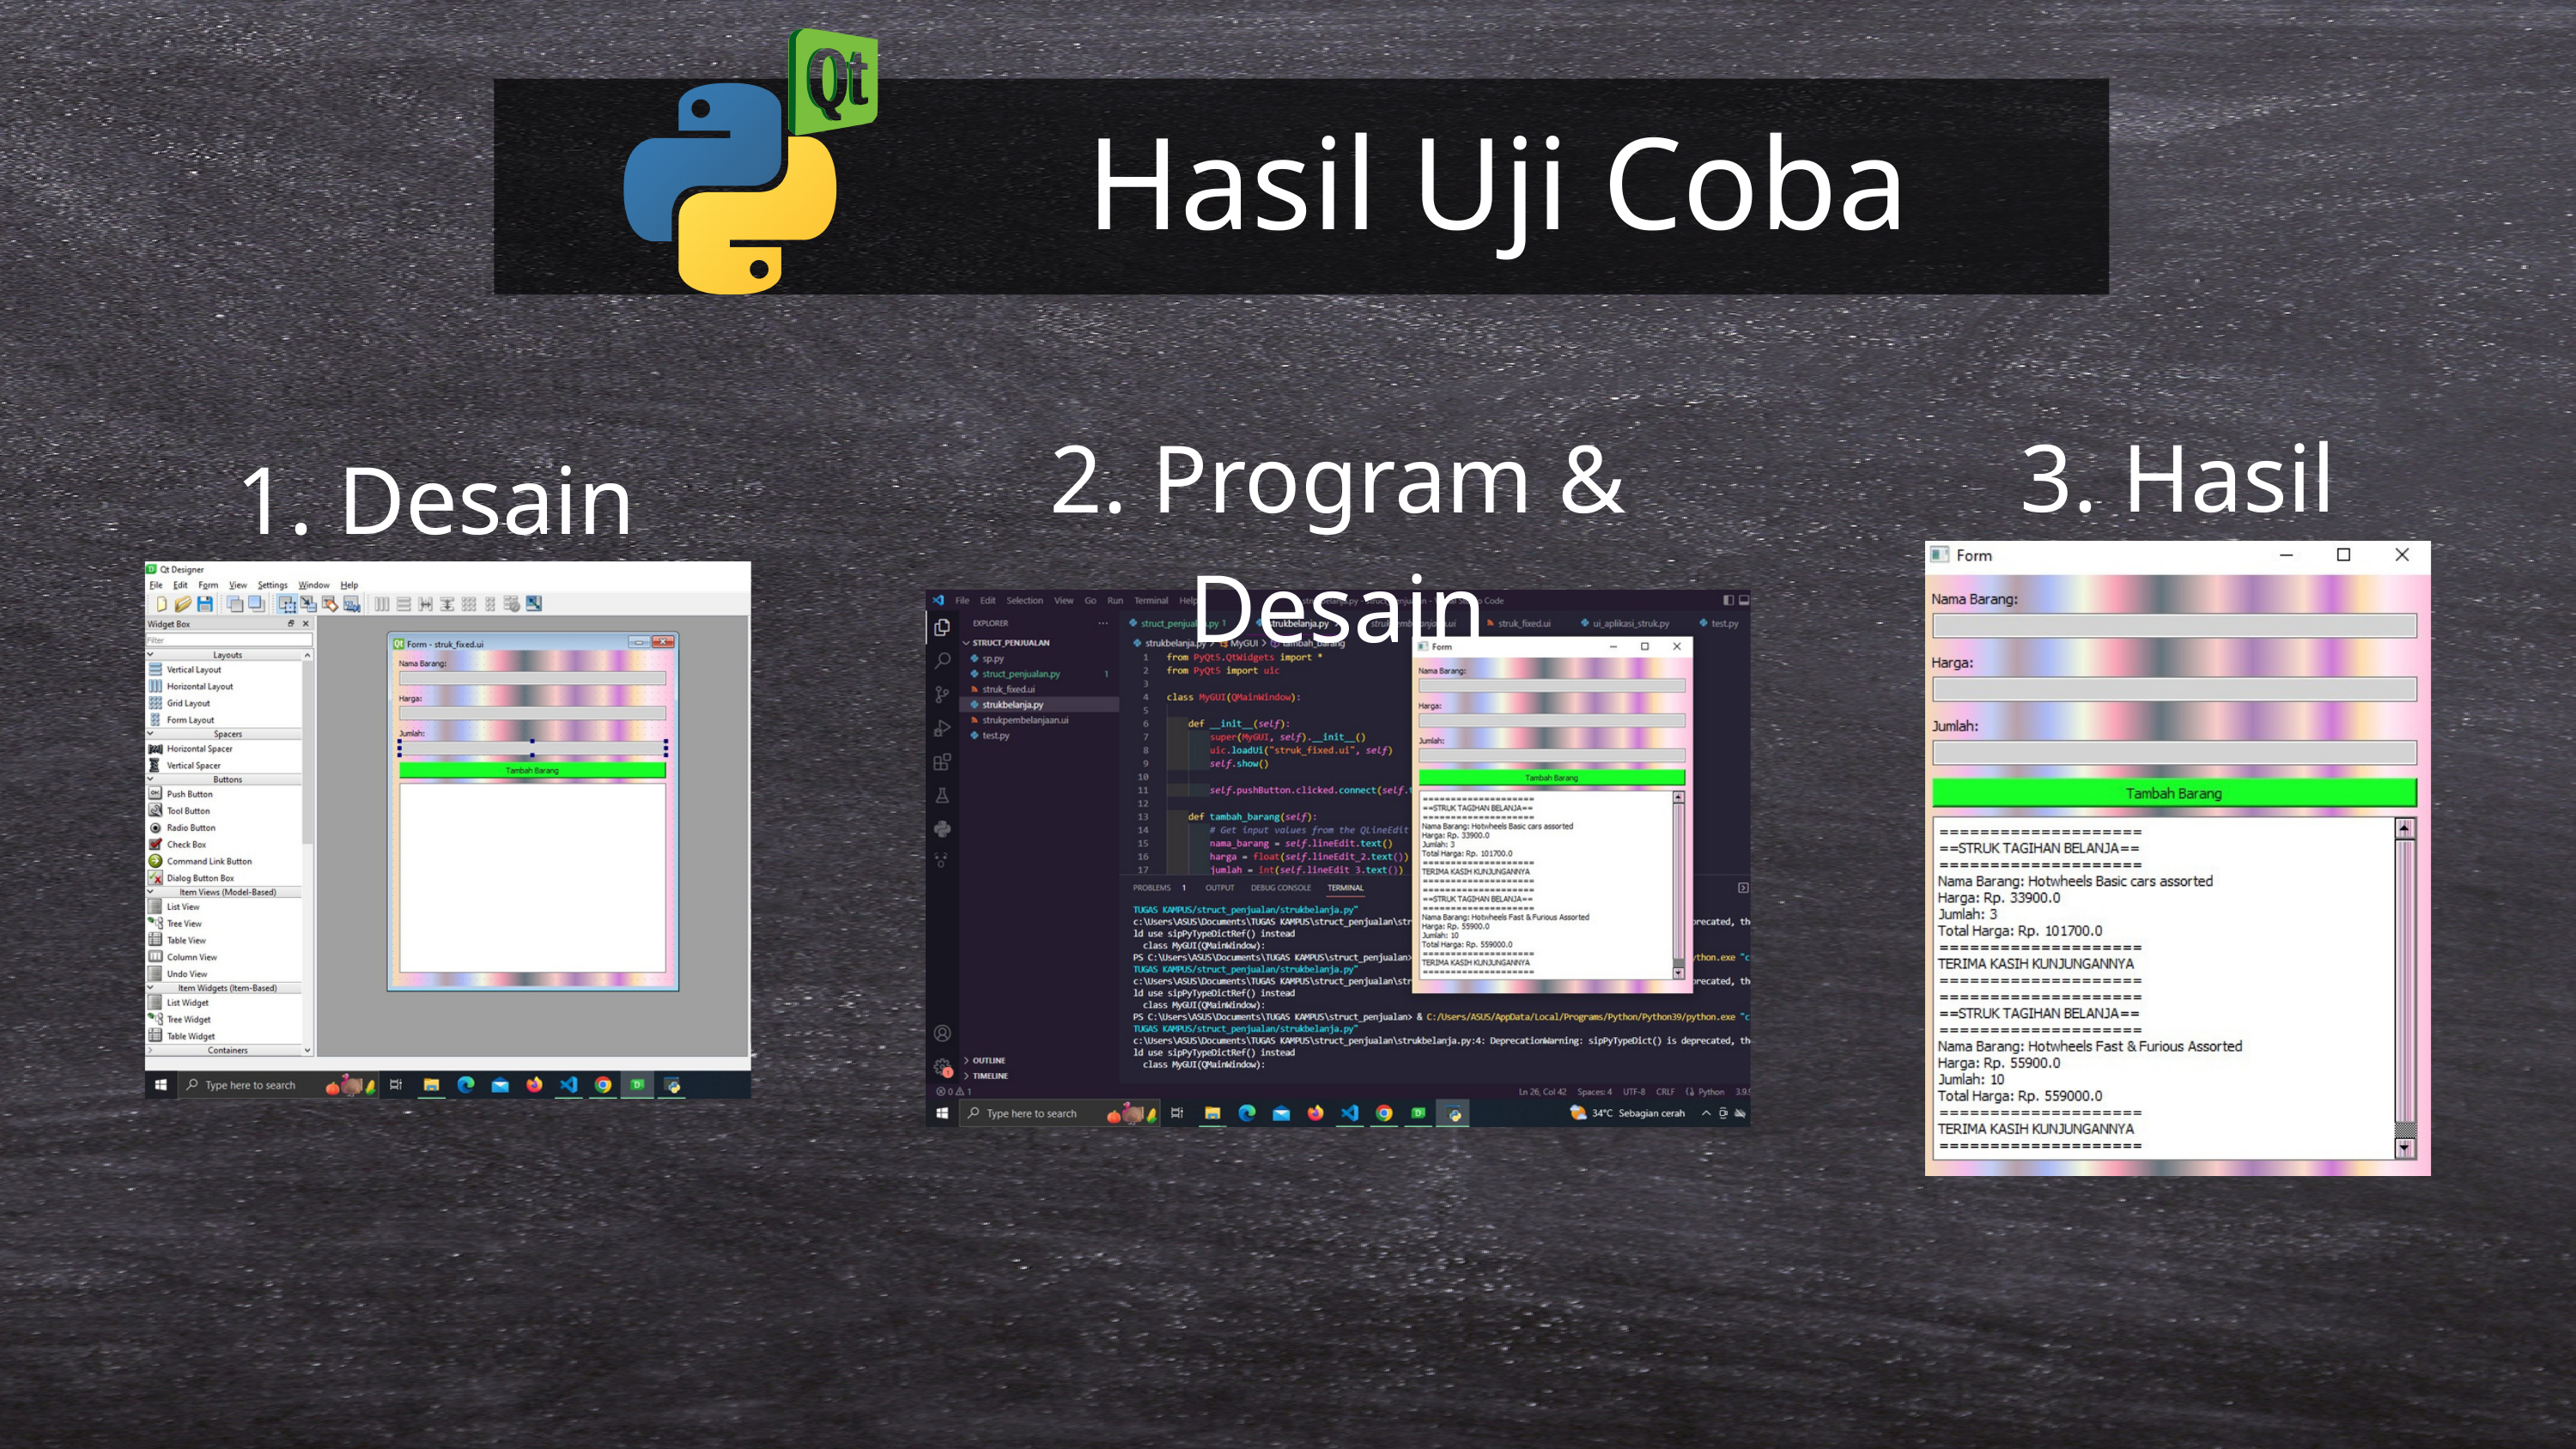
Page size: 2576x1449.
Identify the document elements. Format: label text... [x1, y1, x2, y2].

text_box [0, 0, 2576, 1449]
text_box 2. Program & Desain [926, 401, 1751, 662]
text_box [144, 561, 751, 1099]
text_box [926, 662, 1751, 1127]
text_box [623, 28, 878, 76]
text_box 3. Hasil [1826, 400, 2530, 531]
text_box 1. Desain [0, 422, 926, 553]
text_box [494, 78, 2110, 295]
text_box Hasil Uji Coba [2111, 76, 2342, 255]
text_box [1925, 541, 2432, 1177]
